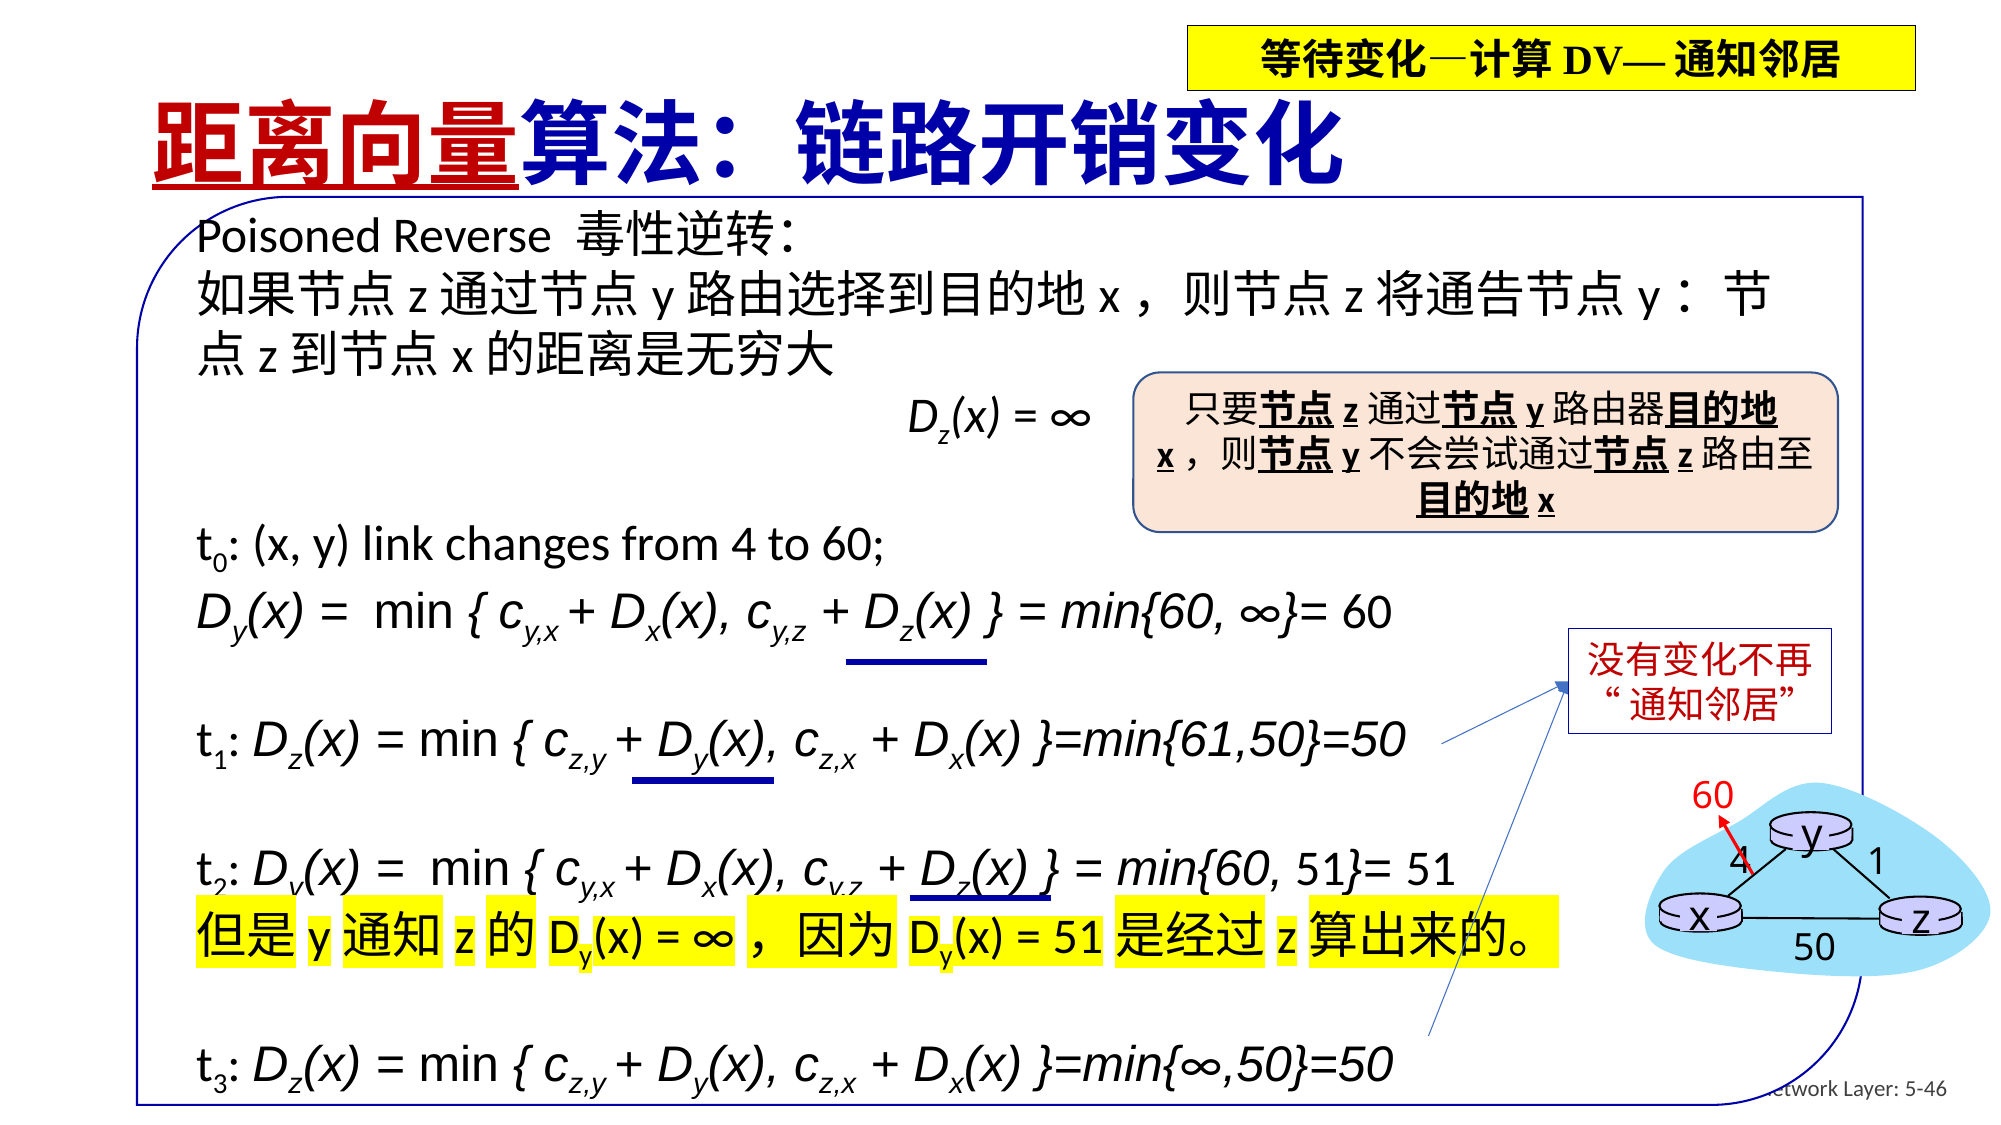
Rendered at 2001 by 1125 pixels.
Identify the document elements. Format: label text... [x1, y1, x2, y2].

text_box Poisoned Reverse 毒性逆转： 如果节点z通过节点y路由选择到目的地x，则节点z将通告节点y：节点z到节点x的距离是无穷大 Dz(x) = ∞ t0: (x, y) link changes from 4 to 60; Dy(x) = min { cy,x + Dx(x), cy,z + Dz(x) } = min{60, ∞}= 60 t1: Dz(x) = min { cz,y + Dy(x), cz,x + Dx(x) }=min{61,50}=50 t2: Dy(x) = min { cy,x + Dx(x), cy,z + Dz(x) } = min{60, 51}= 51 但是y通知z的Dy(x) = ∞，因为Dy(x) = 51是经过z算出来的。 t3: Dz(x) = min { cz,y + Dy(x), cz,x + Dx(x) }=min{∞,50}=50 [135, 195, 1864, 1106]
text_box 没有变化不再 “通知邻居” [1568, 628, 1832, 734]
text_box 只要节点z通过节点y路由器目的地x，则节点y不会尝试通过节点z路由至目的地x [1132, 371, 1840, 534]
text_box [1634, 763, 1993, 980]
text_box 等待变化—计算DV—通知邻居 [1187, 25, 1916, 91]
slide_number Network Layer: 5-46 [1512, 1056, 1963, 1117]
title 距离向量算法：链路开销变化 [137, 74, 1863, 221]
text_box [1428, 681, 1572, 1036]
